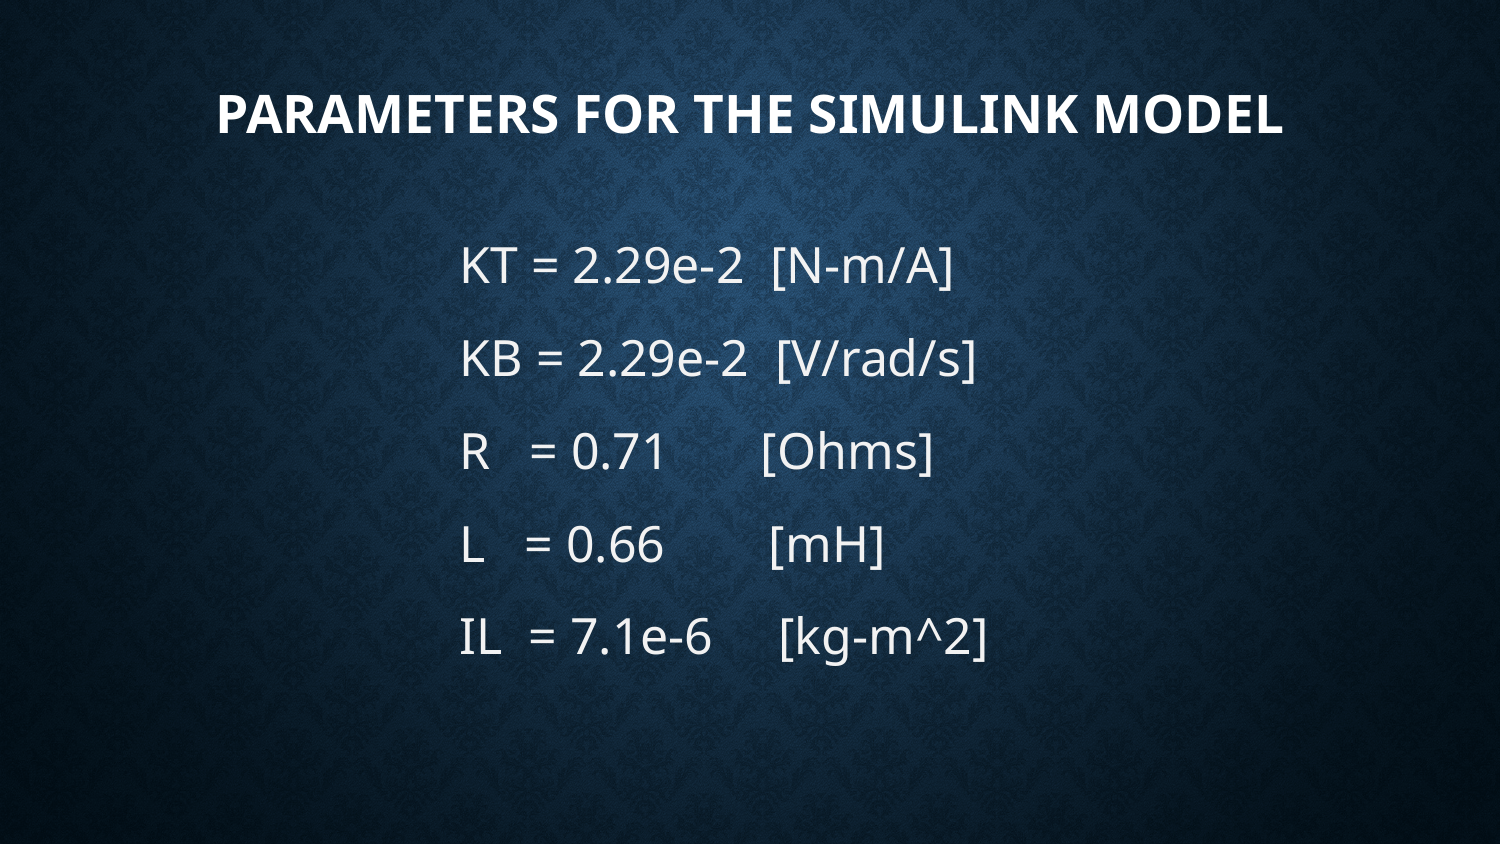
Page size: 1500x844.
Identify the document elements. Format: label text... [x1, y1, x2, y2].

list KT = 2.29e-2 [N-m/A] KB = 2.29e-2 [V/rad/s] R = 0.71 [Ohms] L = 0.66 [mH] IL = 7.1e-6 [kg-m^2] [444, 206, 1056, 749]
title Parameters for the Simulink Model [51, 72, 1449, 189]
